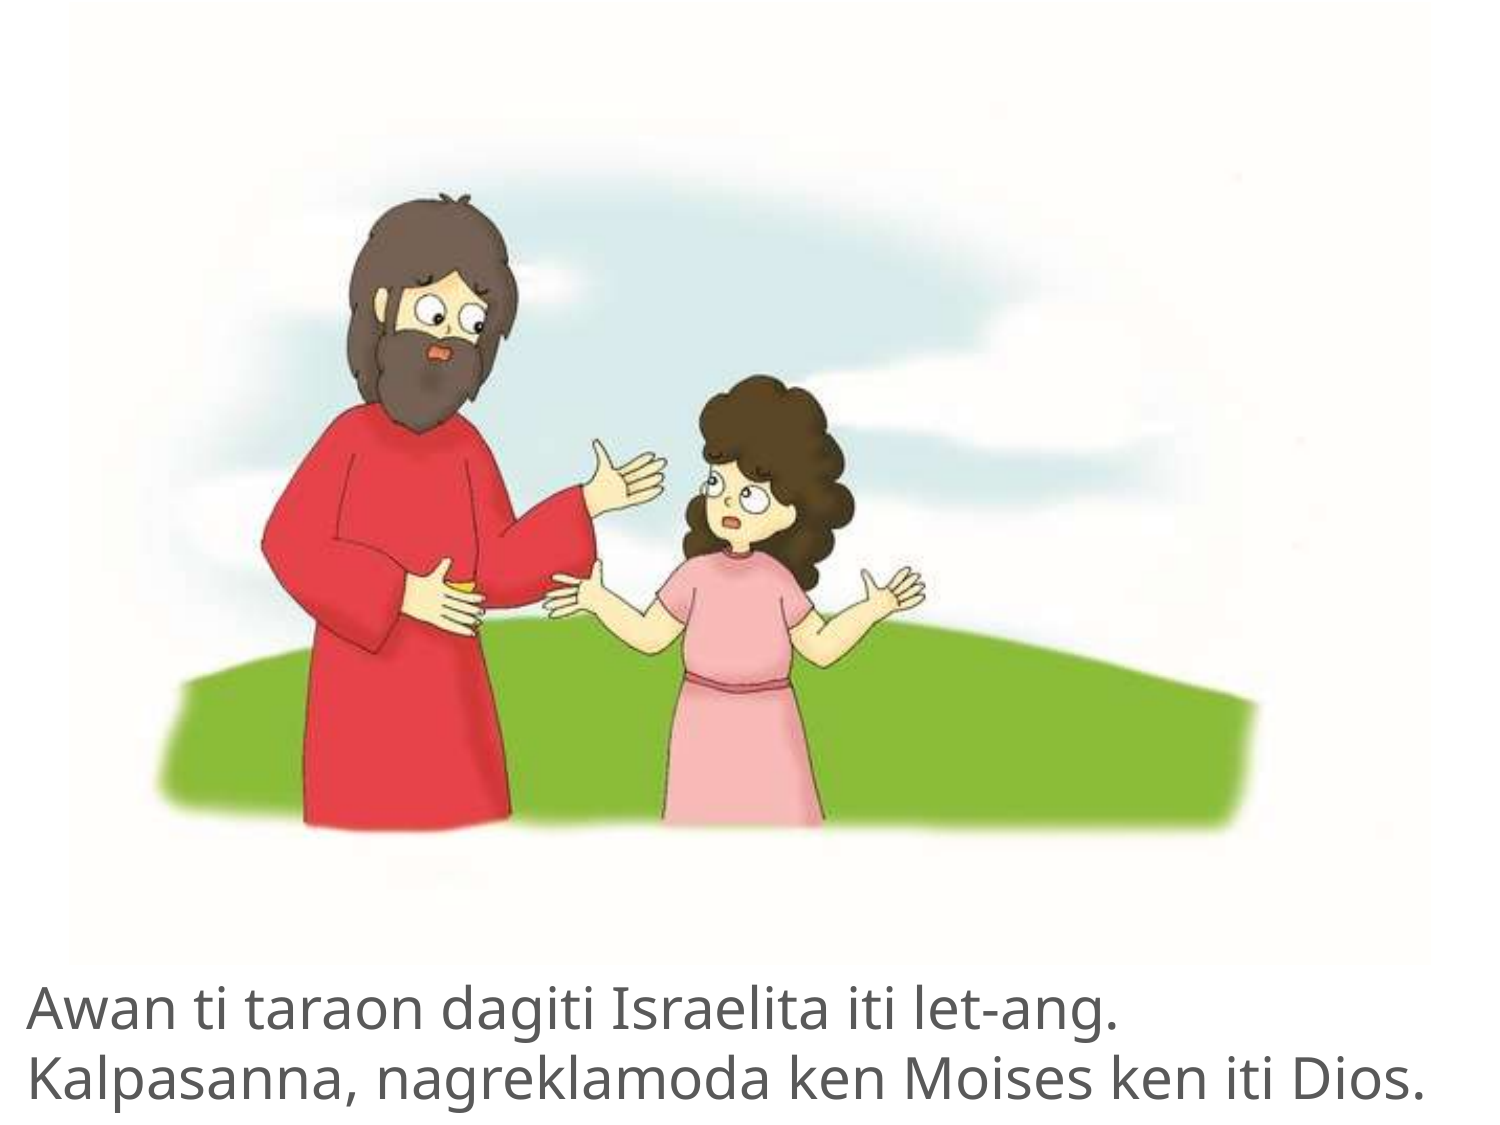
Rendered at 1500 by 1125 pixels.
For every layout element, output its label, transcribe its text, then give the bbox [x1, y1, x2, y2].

text_box Awan ti taraon dagiti Israelita iti let-ang. Kalpasanna, nagreklamoda ken Moises ken iti Dios. [11, 964, 1483, 1119]
picture [69, 1, 1431, 965]
